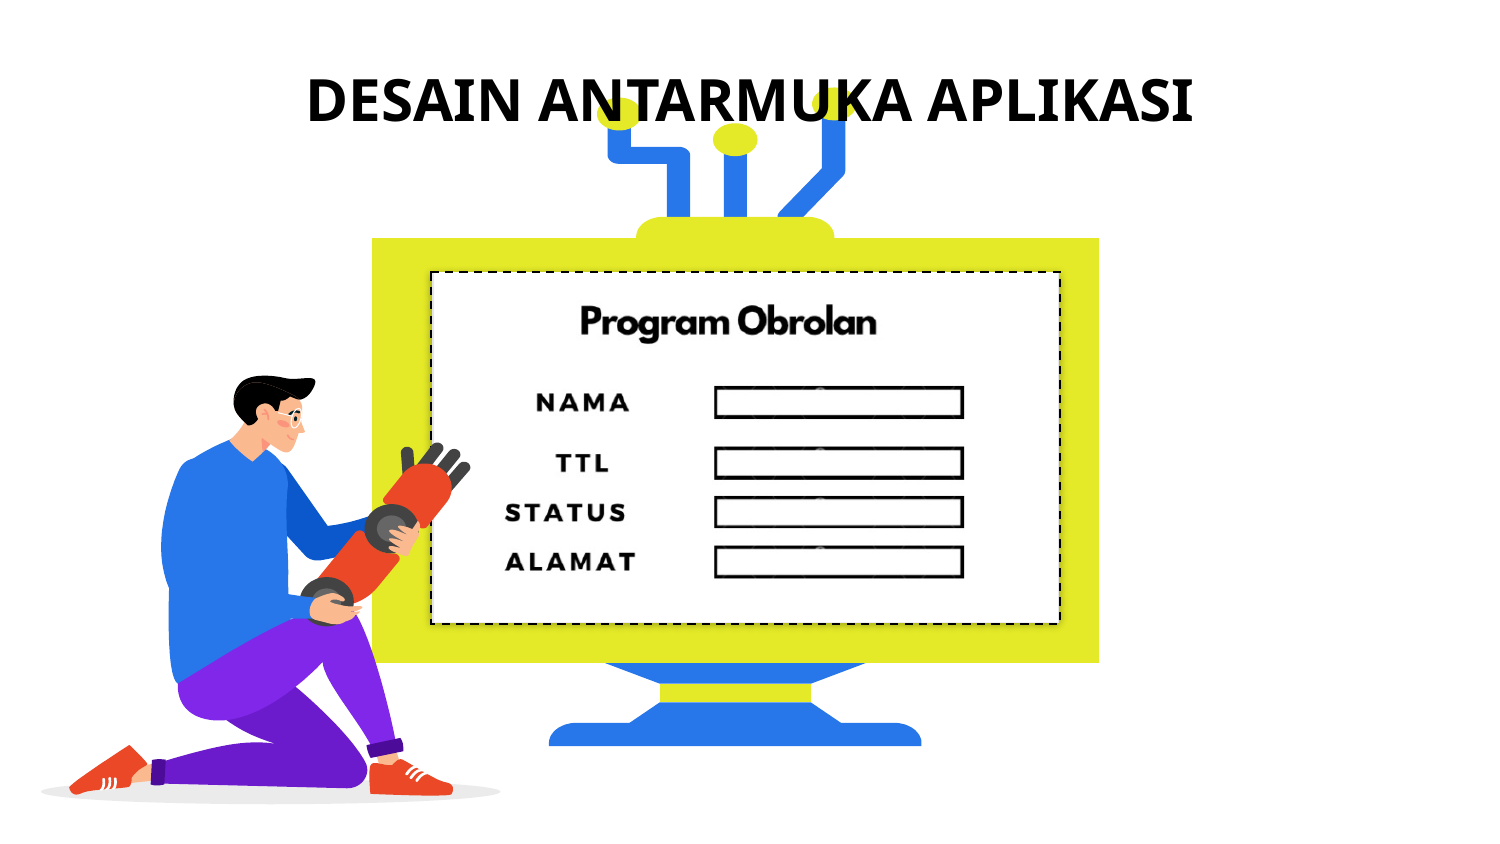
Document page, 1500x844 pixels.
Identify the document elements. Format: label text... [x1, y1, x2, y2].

picture [432, 272, 1060, 624]
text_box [40, 375, 501, 805]
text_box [371, 87, 1129, 844]
title DESAIN ANTARMUKA APLIKASI [75, 67, 1425, 129]
